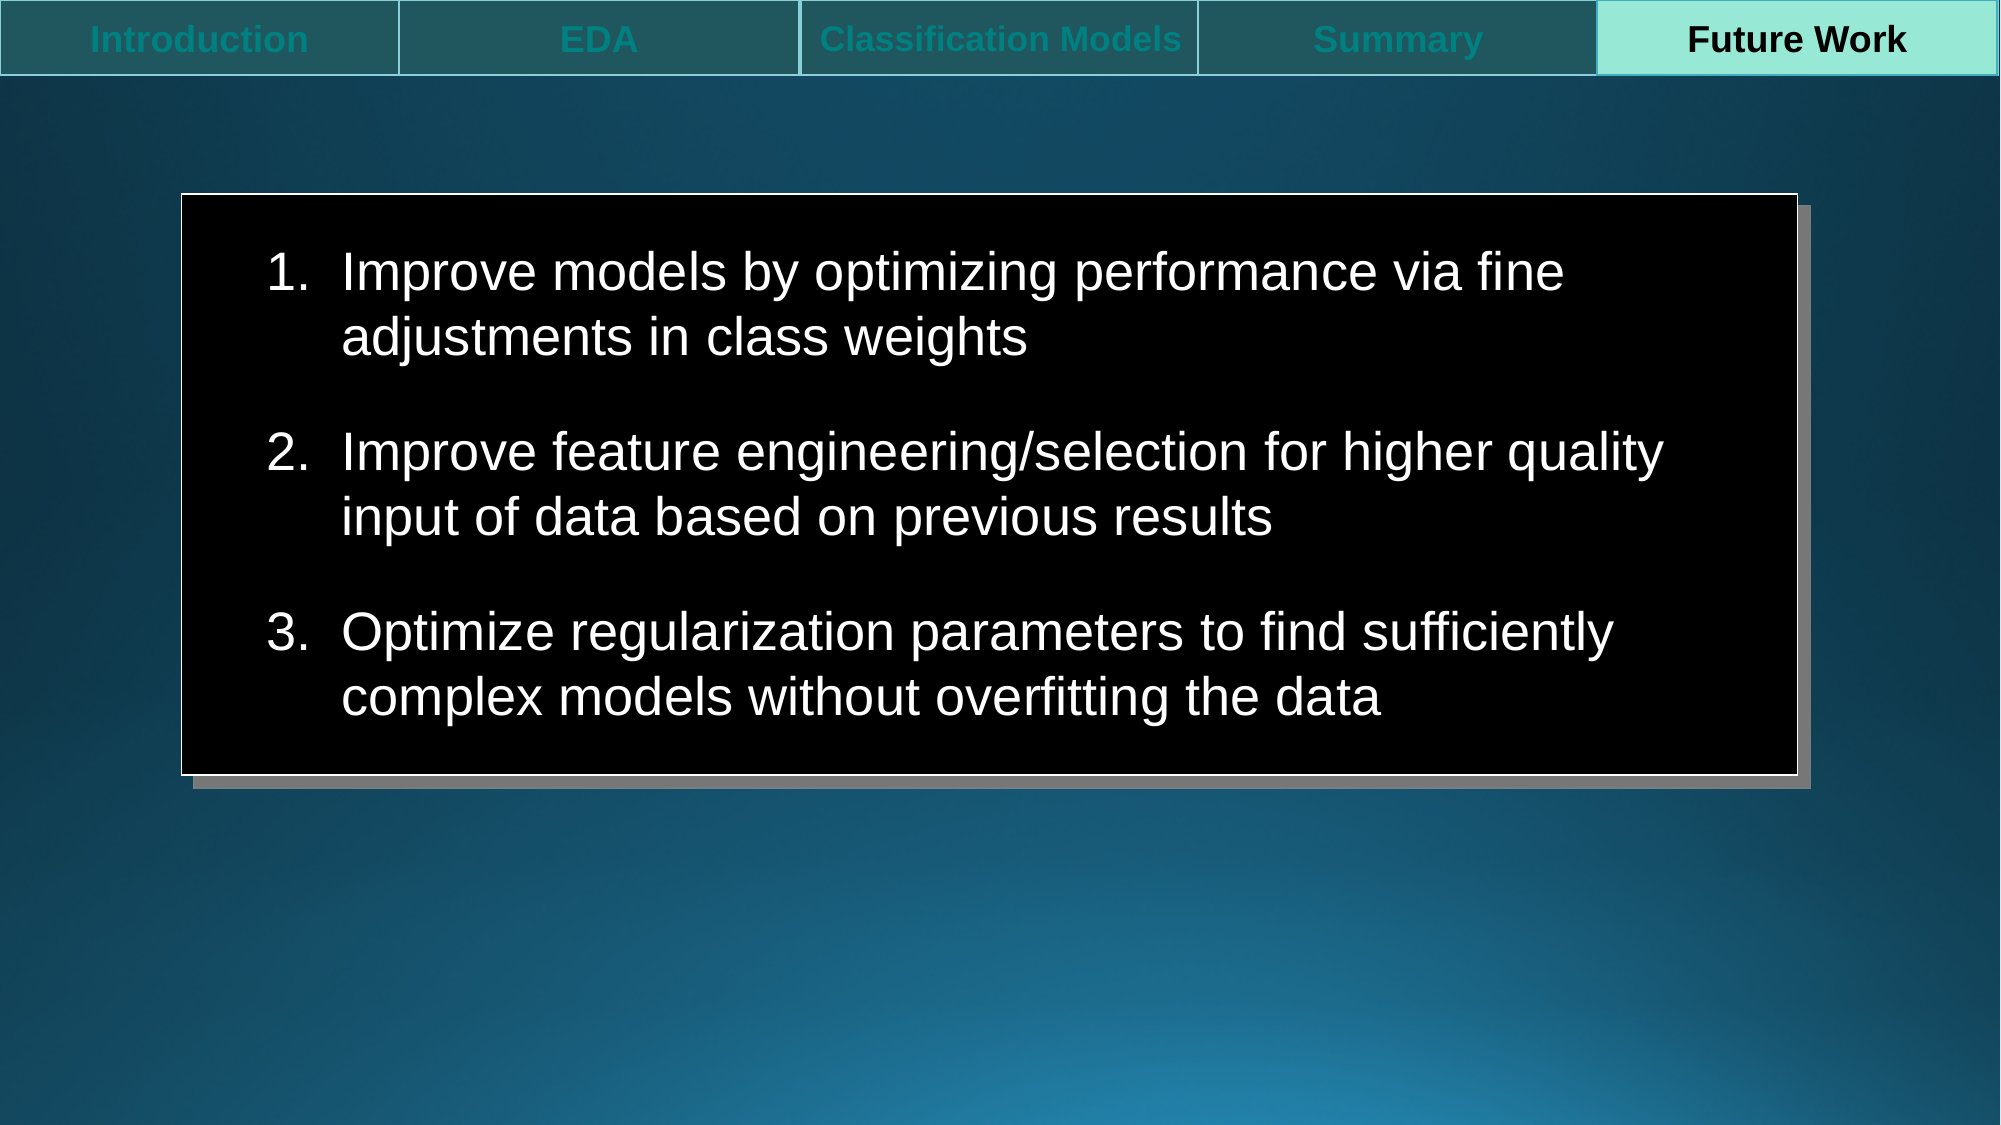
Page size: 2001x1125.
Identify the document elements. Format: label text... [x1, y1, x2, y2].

text_box [181, 193, 1798, 775]
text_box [0, 0, 1998, 75]
picture [0, 0, 2001, 1125]
text_box Improve models by optimizing performance via fine adjustments in class weights Improve feature engineering/selection for higher quality input of data based on previous results Optimize regularization parameters to find sufficiently complex models without overfitting the data [251, 229, 1683, 734]
